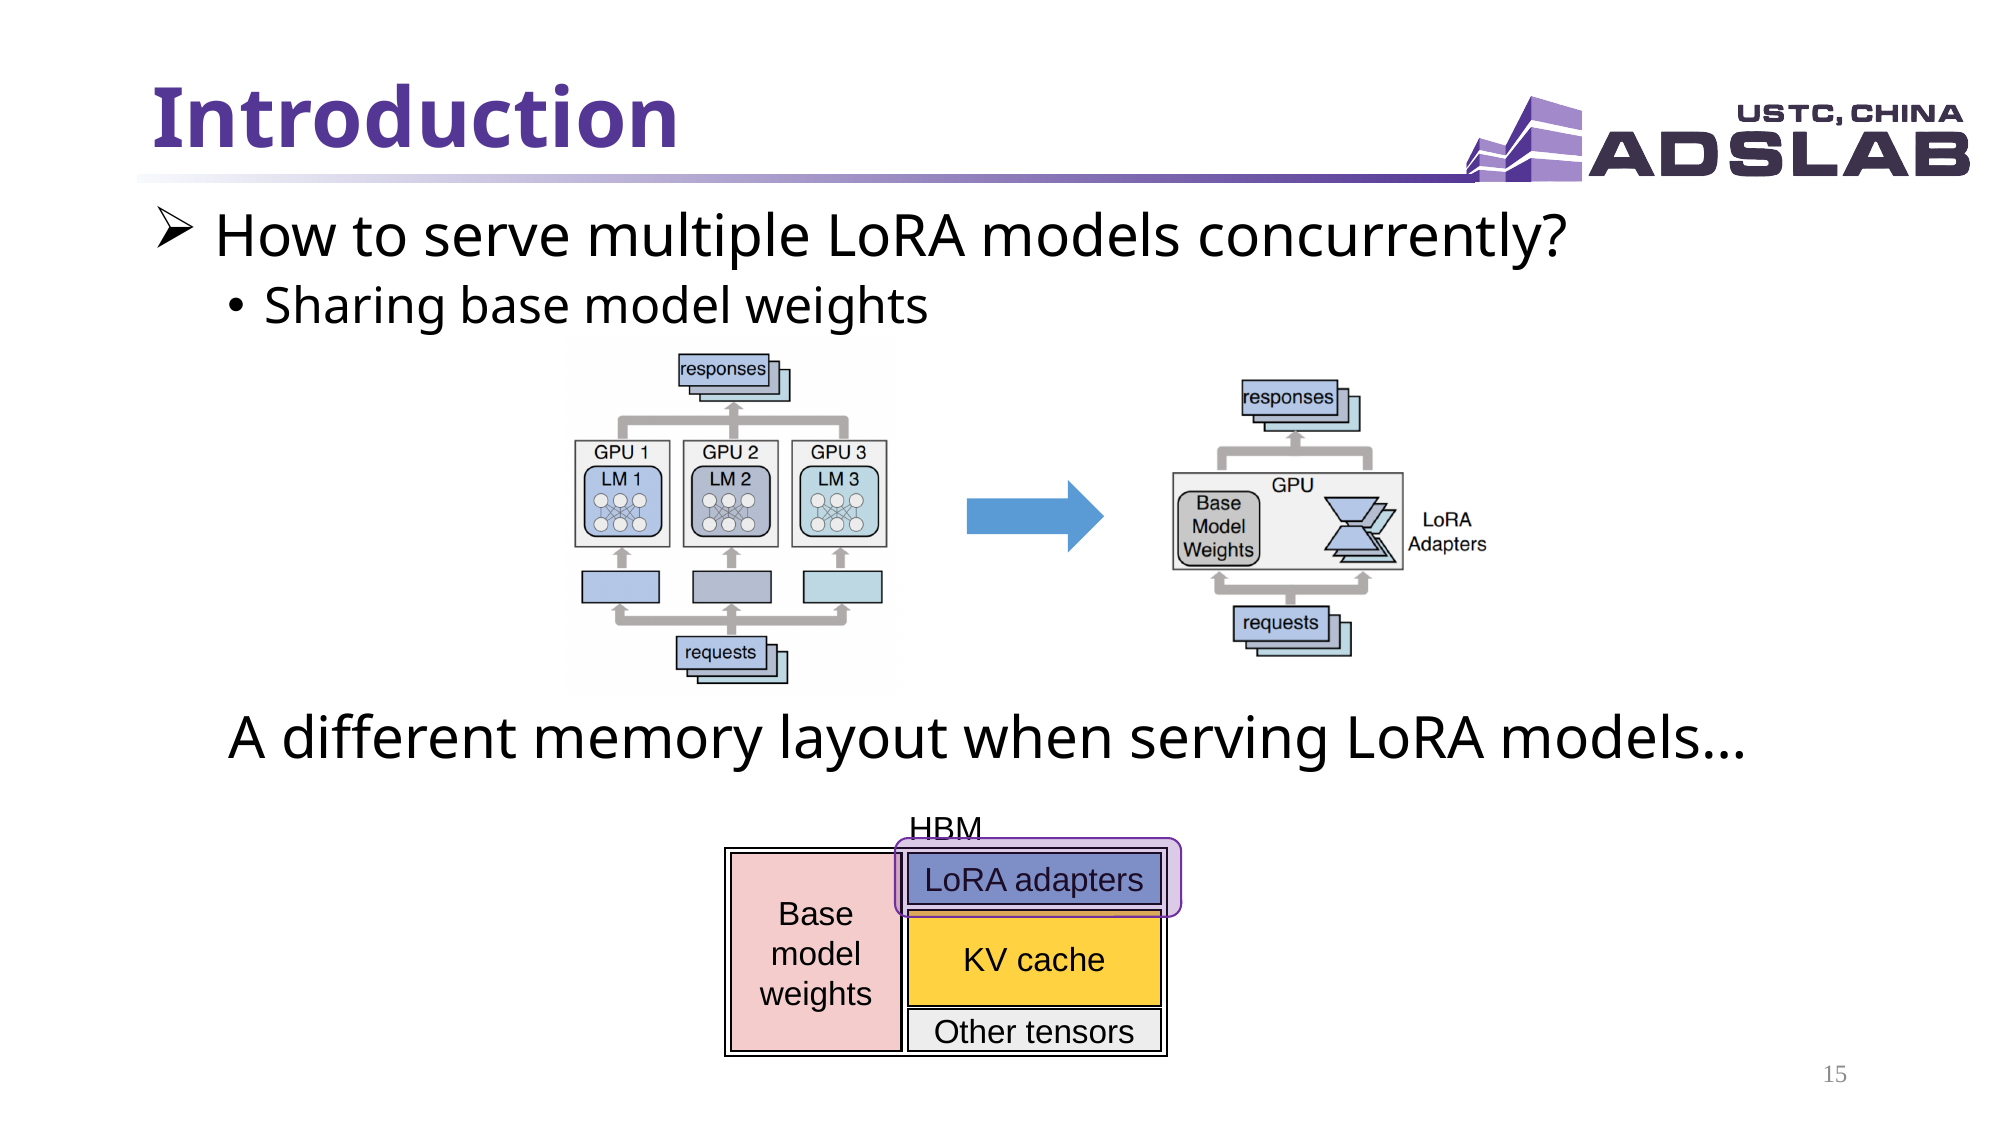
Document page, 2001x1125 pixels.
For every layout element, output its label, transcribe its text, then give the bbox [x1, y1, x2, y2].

picture [1162, 354, 1501, 678]
text_box [966, 480, 1105, 553]
text_box HBM [887, 799, 1005, 855]
text_box [724, 847, 1168, 1057]
picture [563, 335, 902, 698]
text_box KV cache [907, 918, 1162, 1007]
picture [1470, 93, 1976, 183]
text_box Other tensors [907, 1008, 1162, 1052]
title Introduction [137, 63, 1863, 177]
text_box [893, 837, 1183, 918]
